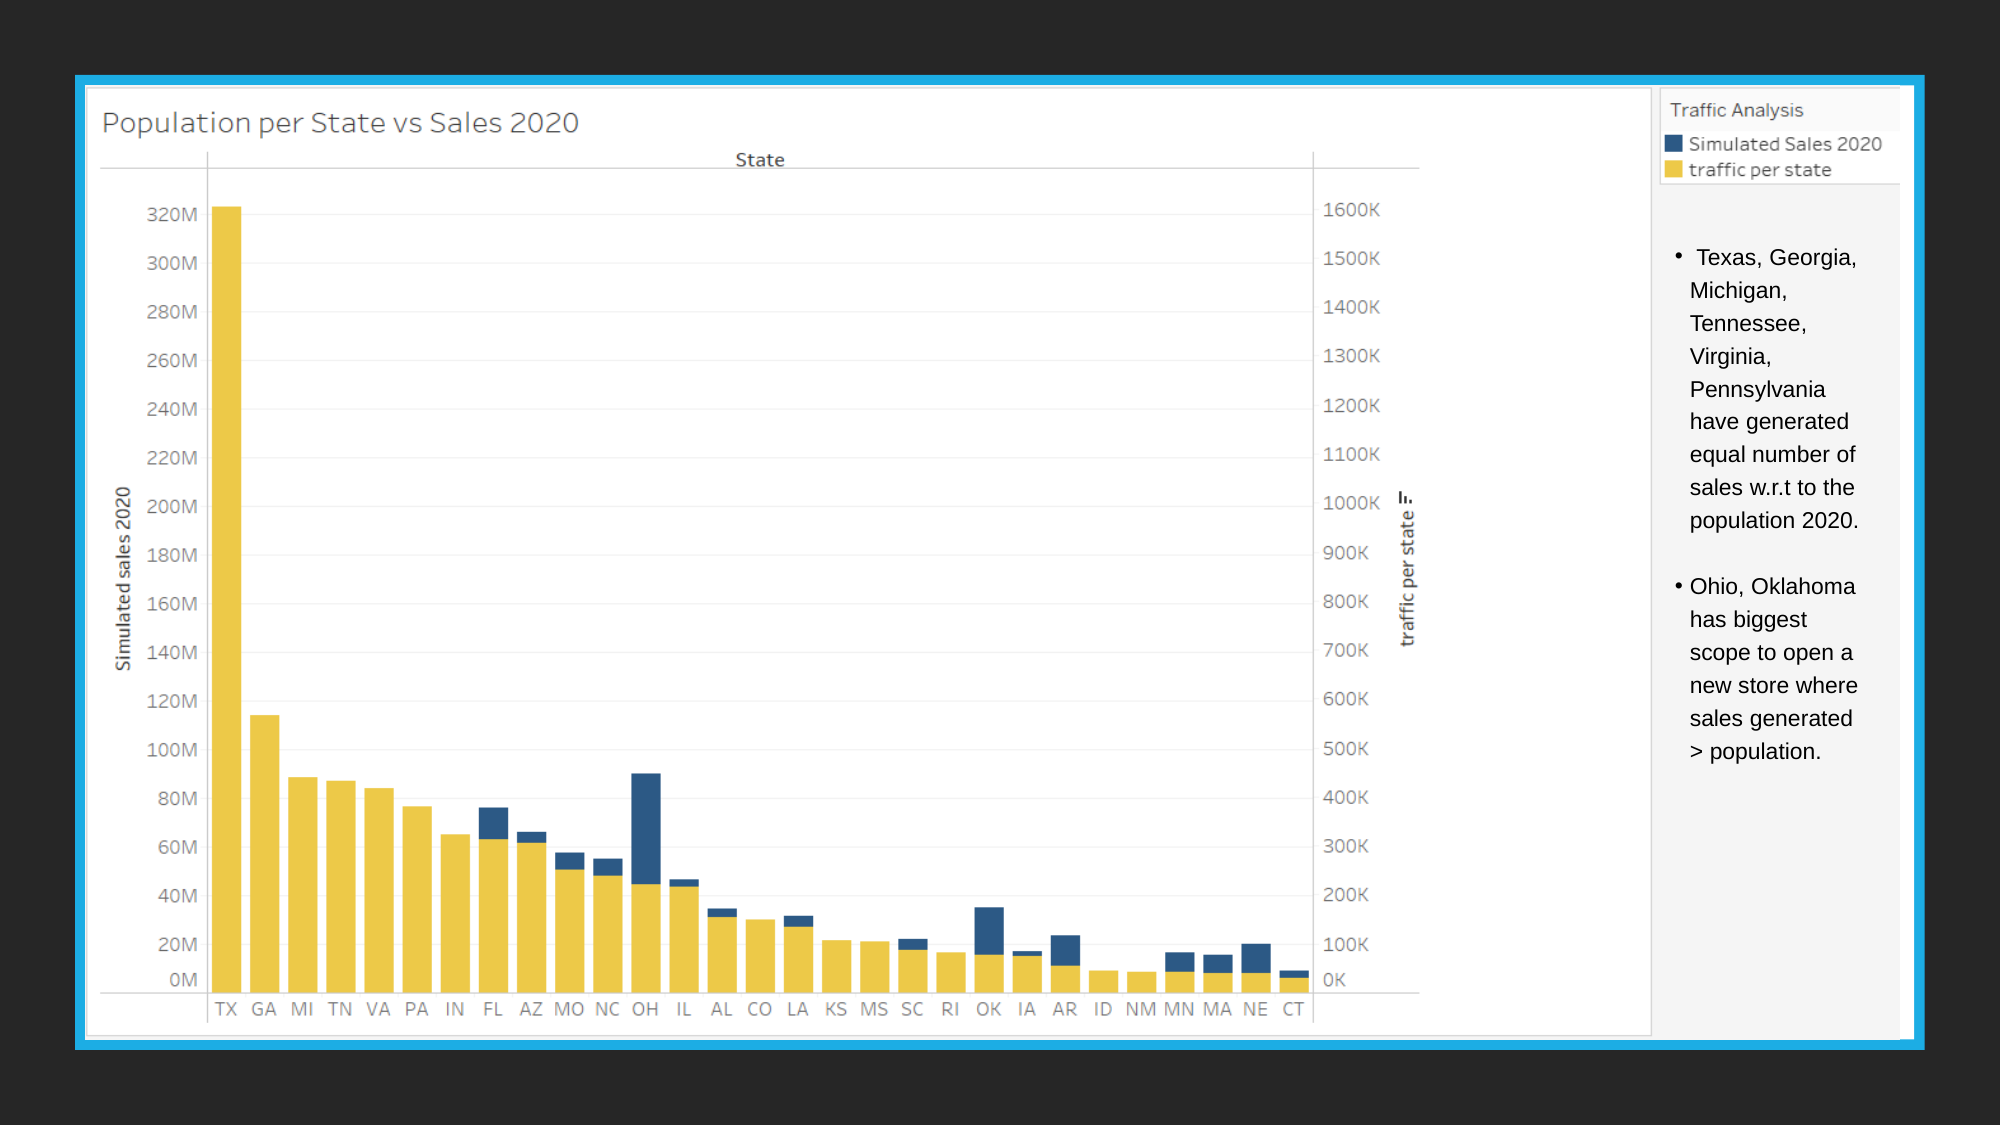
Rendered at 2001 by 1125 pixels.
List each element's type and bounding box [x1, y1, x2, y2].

text_box [1905, 84, 1916, 1041]
text_box [0, 0, 2000, 1125]
picture [85, 84, 1901, 1040]
text_box [74, 74, 1926, 1051]
